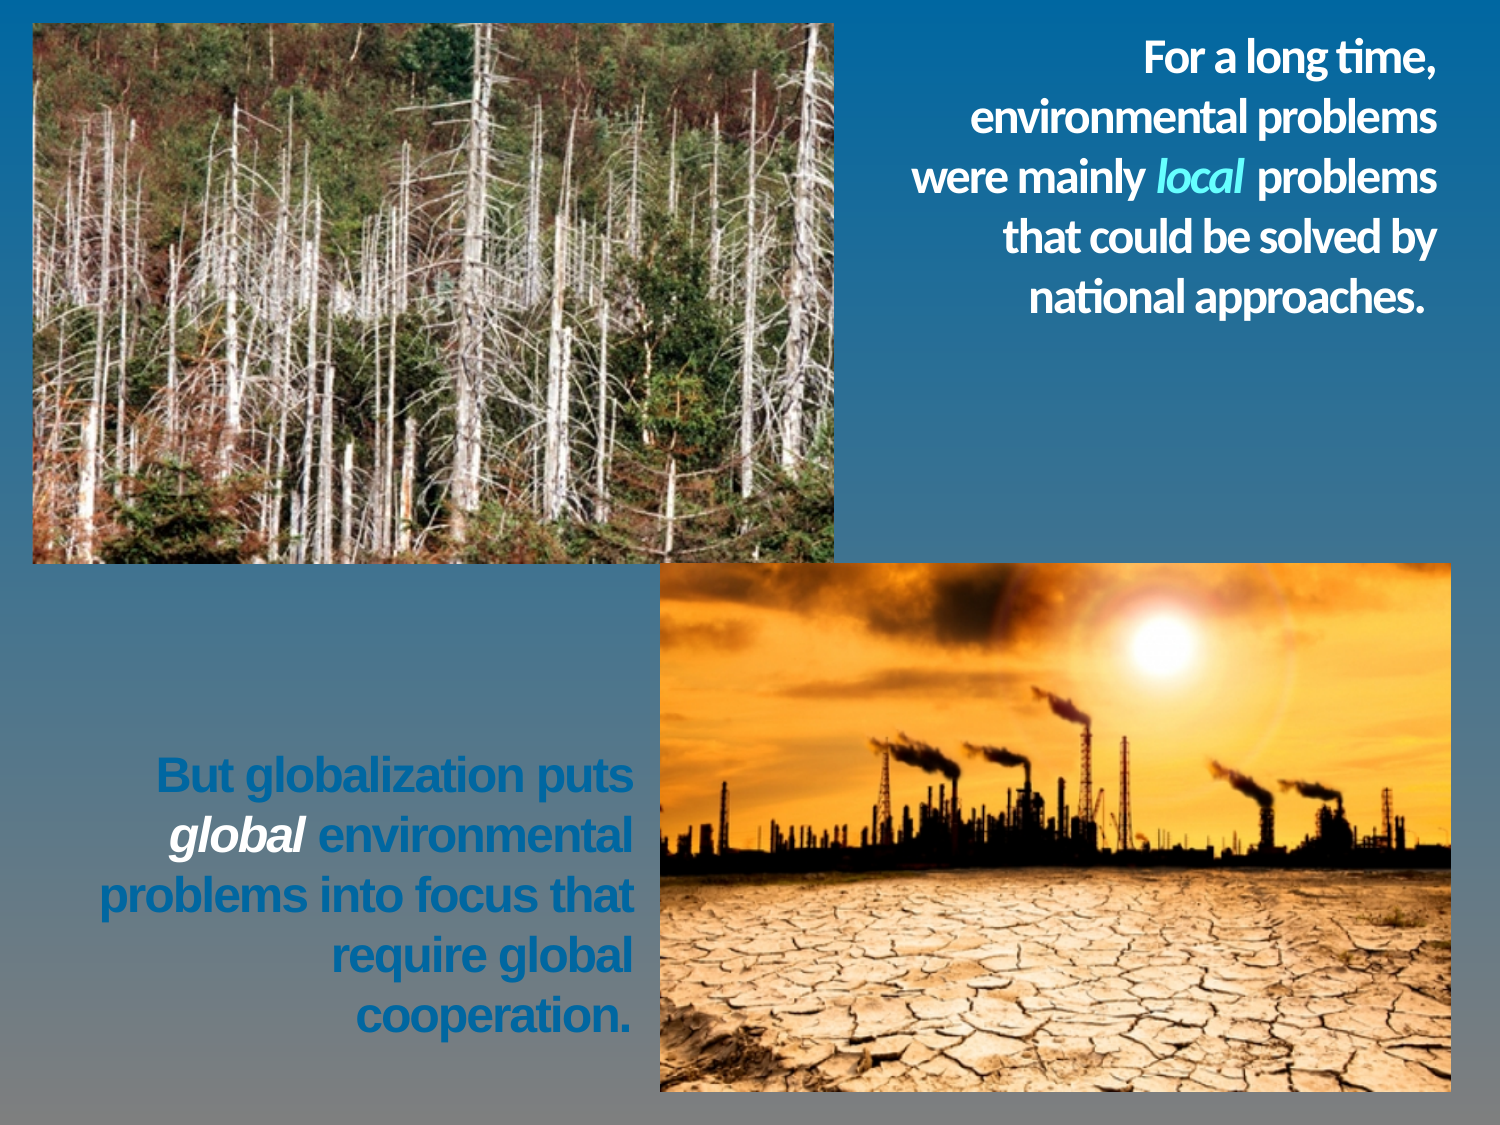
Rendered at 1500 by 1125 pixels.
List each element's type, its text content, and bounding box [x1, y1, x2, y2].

picture [32, 23, 1452, 1093]
title For a long time, environmental problems were mainly local problems that could be solved by national approaches. [850, 54, 1451, 331]
text_box But globalization puts global environmental problems into focus that require global cooperation. [32, 735, 648, 988]
text_box [0, 0, 1500, 1125]
